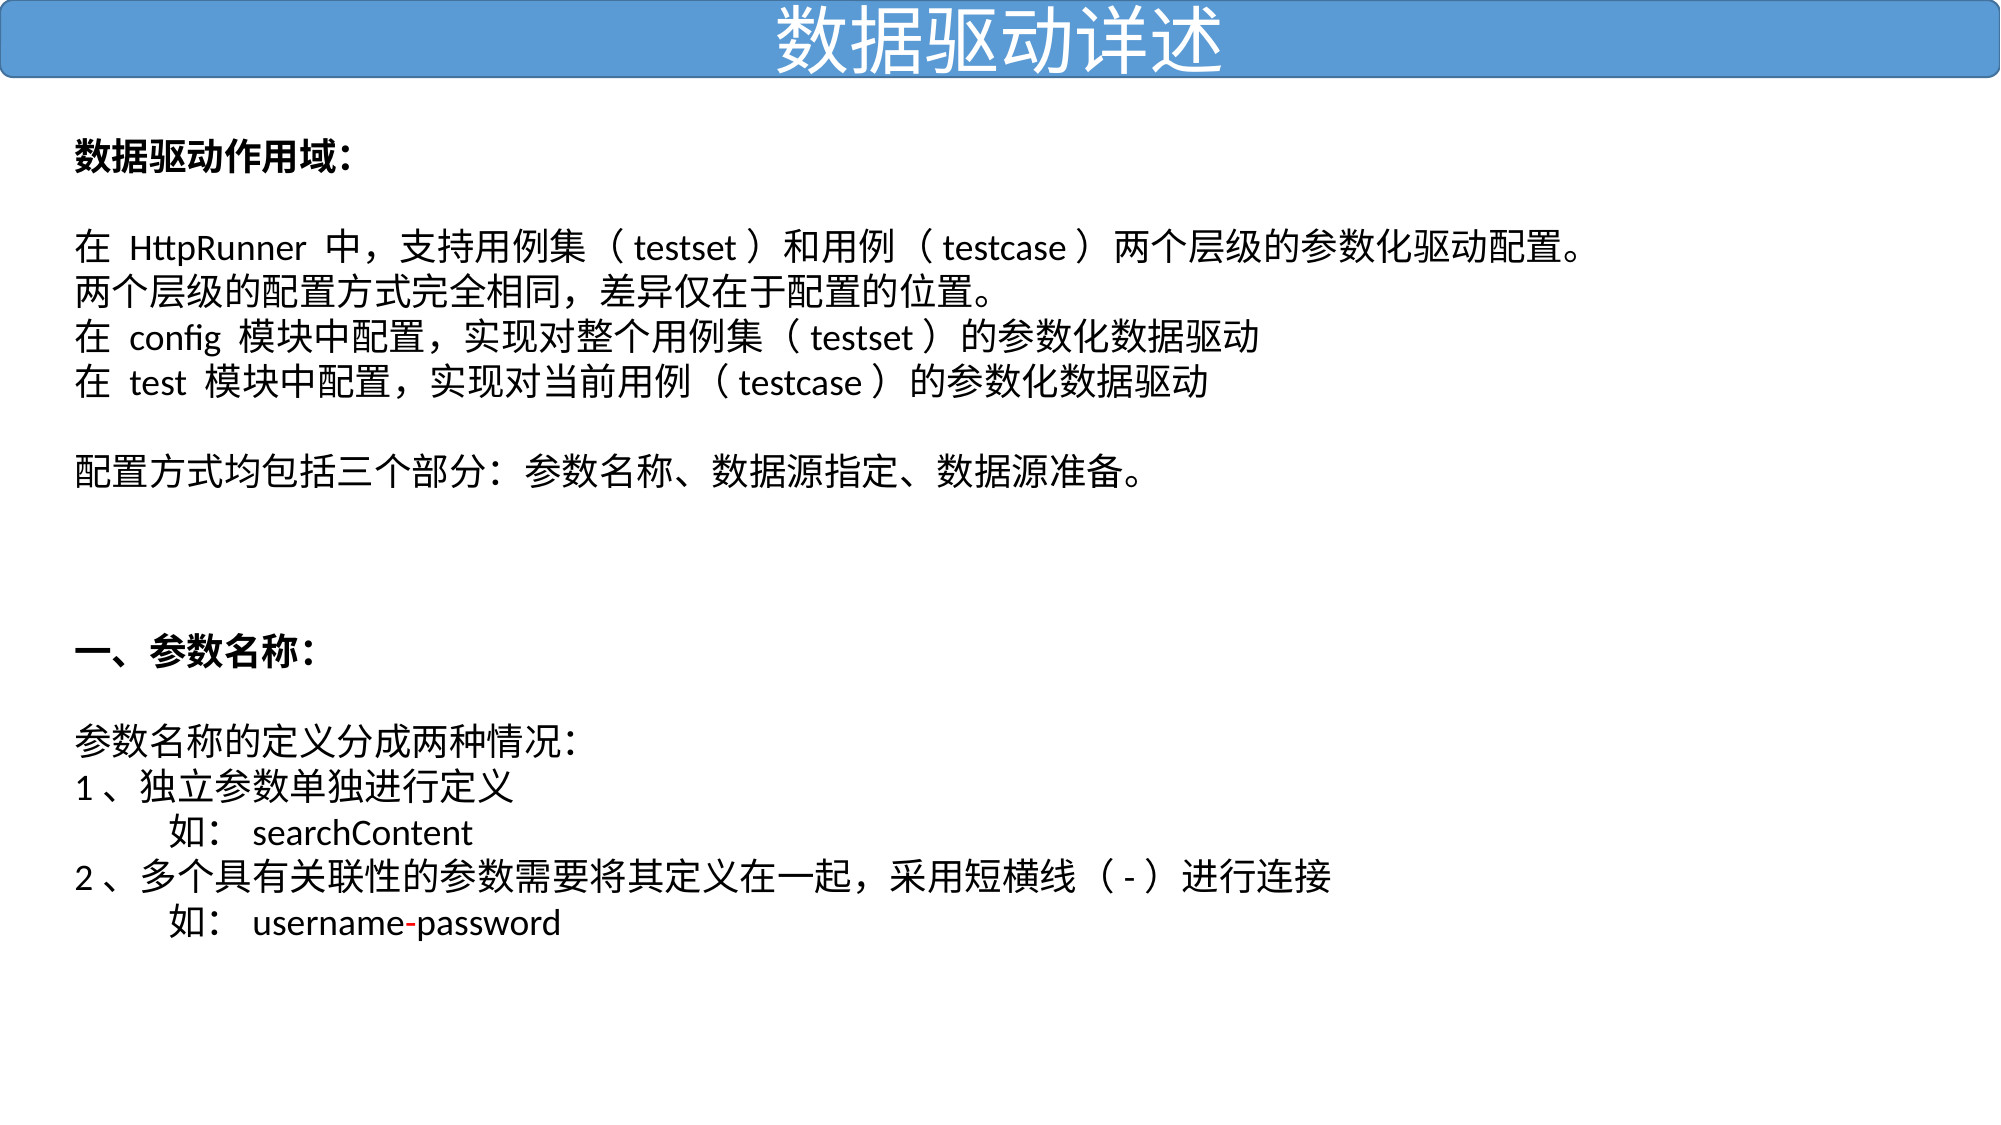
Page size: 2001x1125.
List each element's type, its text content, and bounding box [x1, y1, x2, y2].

text_box 数据驱动作用域： 在 HttpRunner 中，支持用例集（testset）和用例（testcase）两个层级的参数化驱动配置。 两个层级的配置方式完全相同，差异仅在于配置的位置。 在 config 模块中配置，实现对整个用例集（testset）的参数化数据驱动 在 test 模块中配置，实现对当前用例（testcase）的参数化数据驱动 配置方式均包括三个部分：参数名称、数据源指定、数据源准备。 一、参数名称： 参数名称的定义分成两种情况： 1、独立参数单独进行定义 如：searchContent 2、多个具有关联性的参数需要将其定义在一起，采用短横线（-）进行连接 如：username-password [59, 125, 1616, 951]
text_box 数据驱动详述 [0, 0, 2000, 79]
